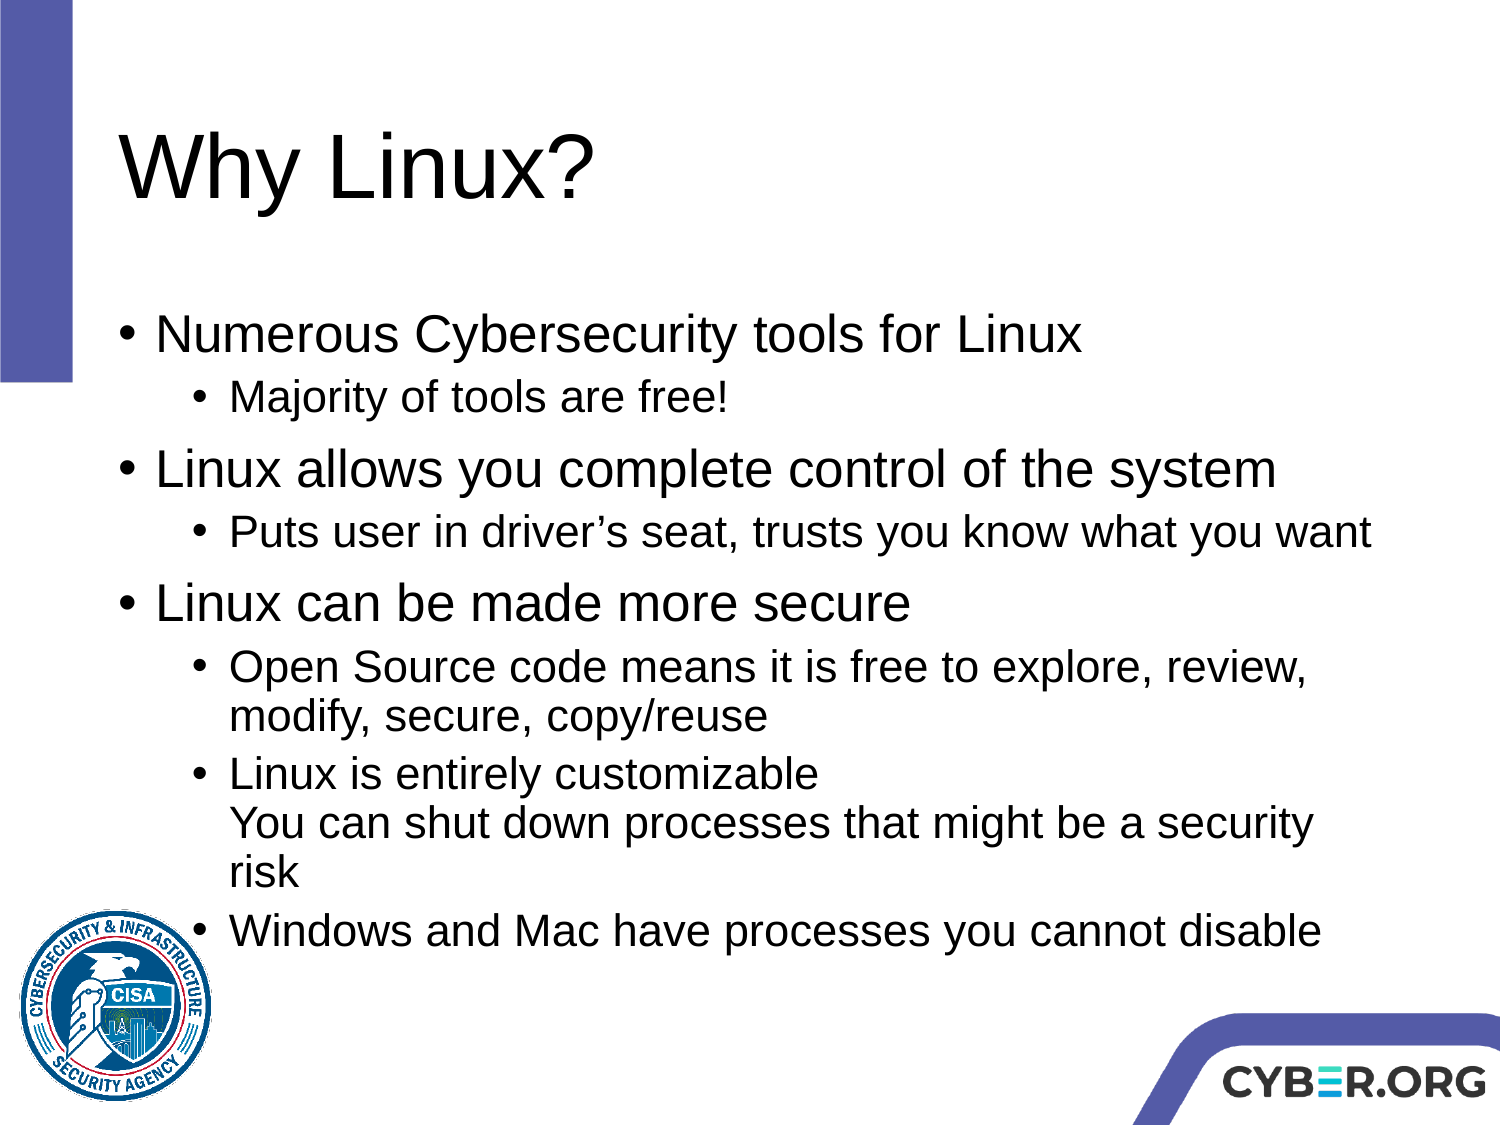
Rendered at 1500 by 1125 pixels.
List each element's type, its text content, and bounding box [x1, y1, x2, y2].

list Numerous Cybersecurity tools for Linux Majority of tools are free! Linux allows you complete control of the system Puts user in driver’s seat, trusts you know what you want Linux can be made more secure Open Source code means it is free to explore, review, modify, secure, copy/reuse Linux is entirely customizable You can shut down processes that might be a security risk Windows and Mac have processes you cannot disable [103, 299, 1397, 1014]
picture [0, 0, 1500, 1125]
title Why Linux? [103, 59, 1397, 278]
